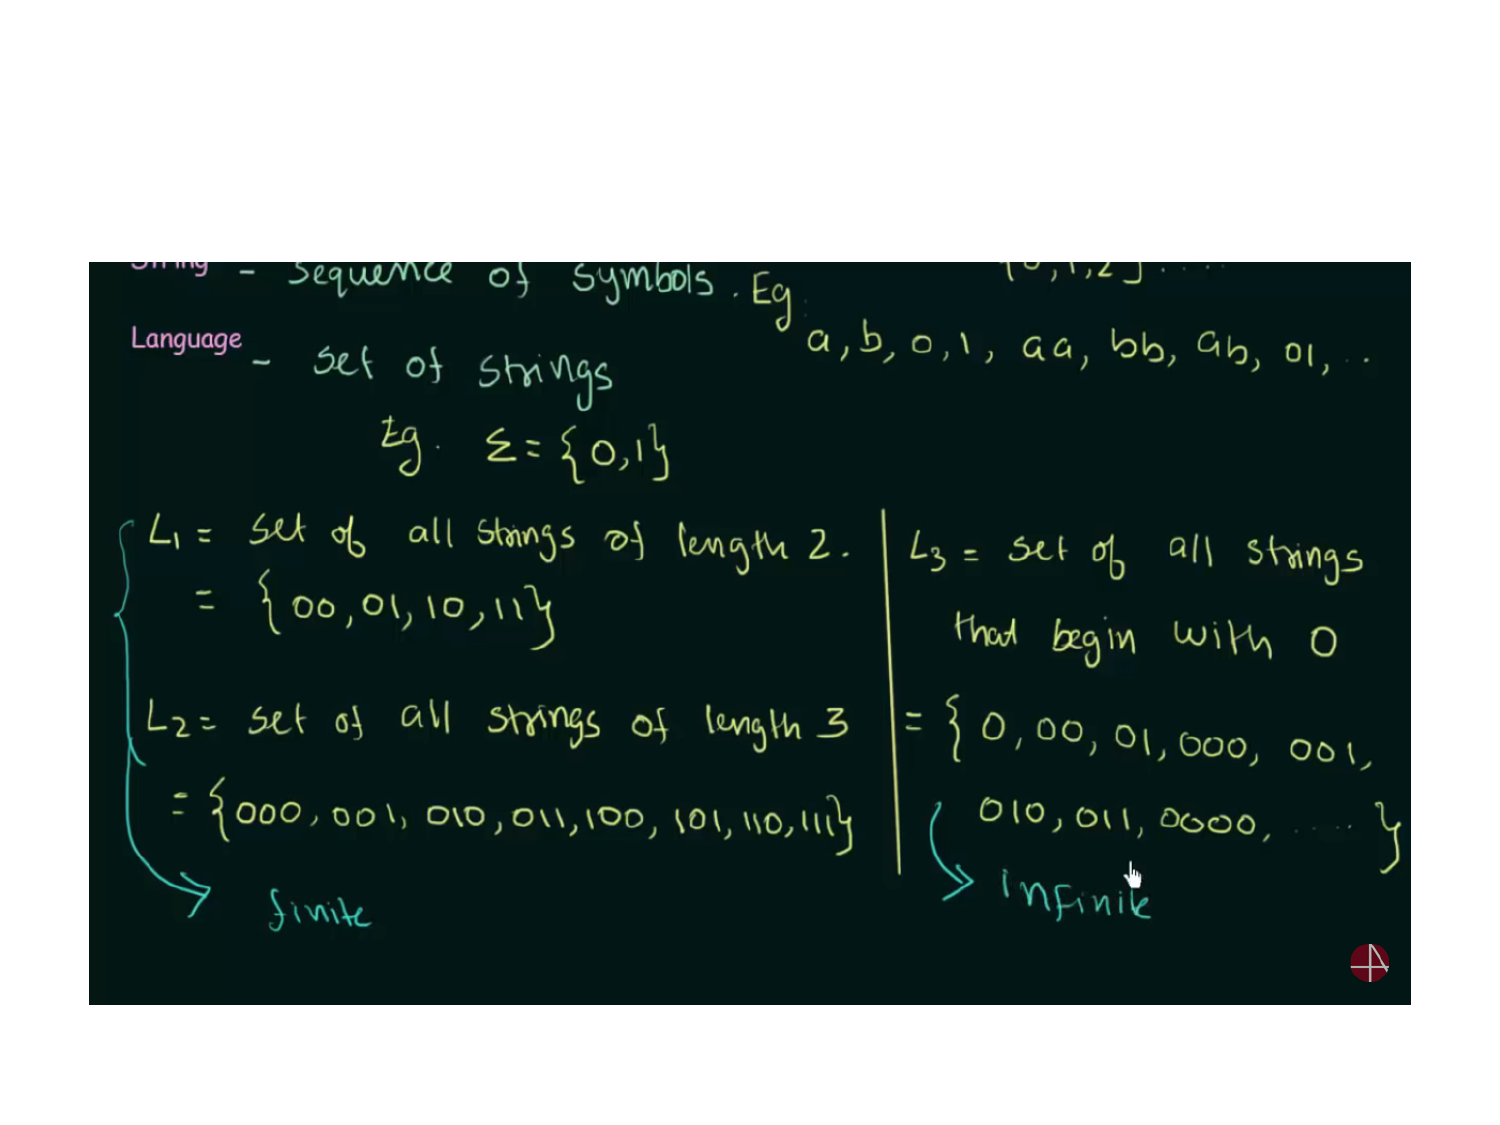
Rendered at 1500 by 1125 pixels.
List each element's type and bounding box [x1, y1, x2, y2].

list [89, 262, 1411, 1006]
